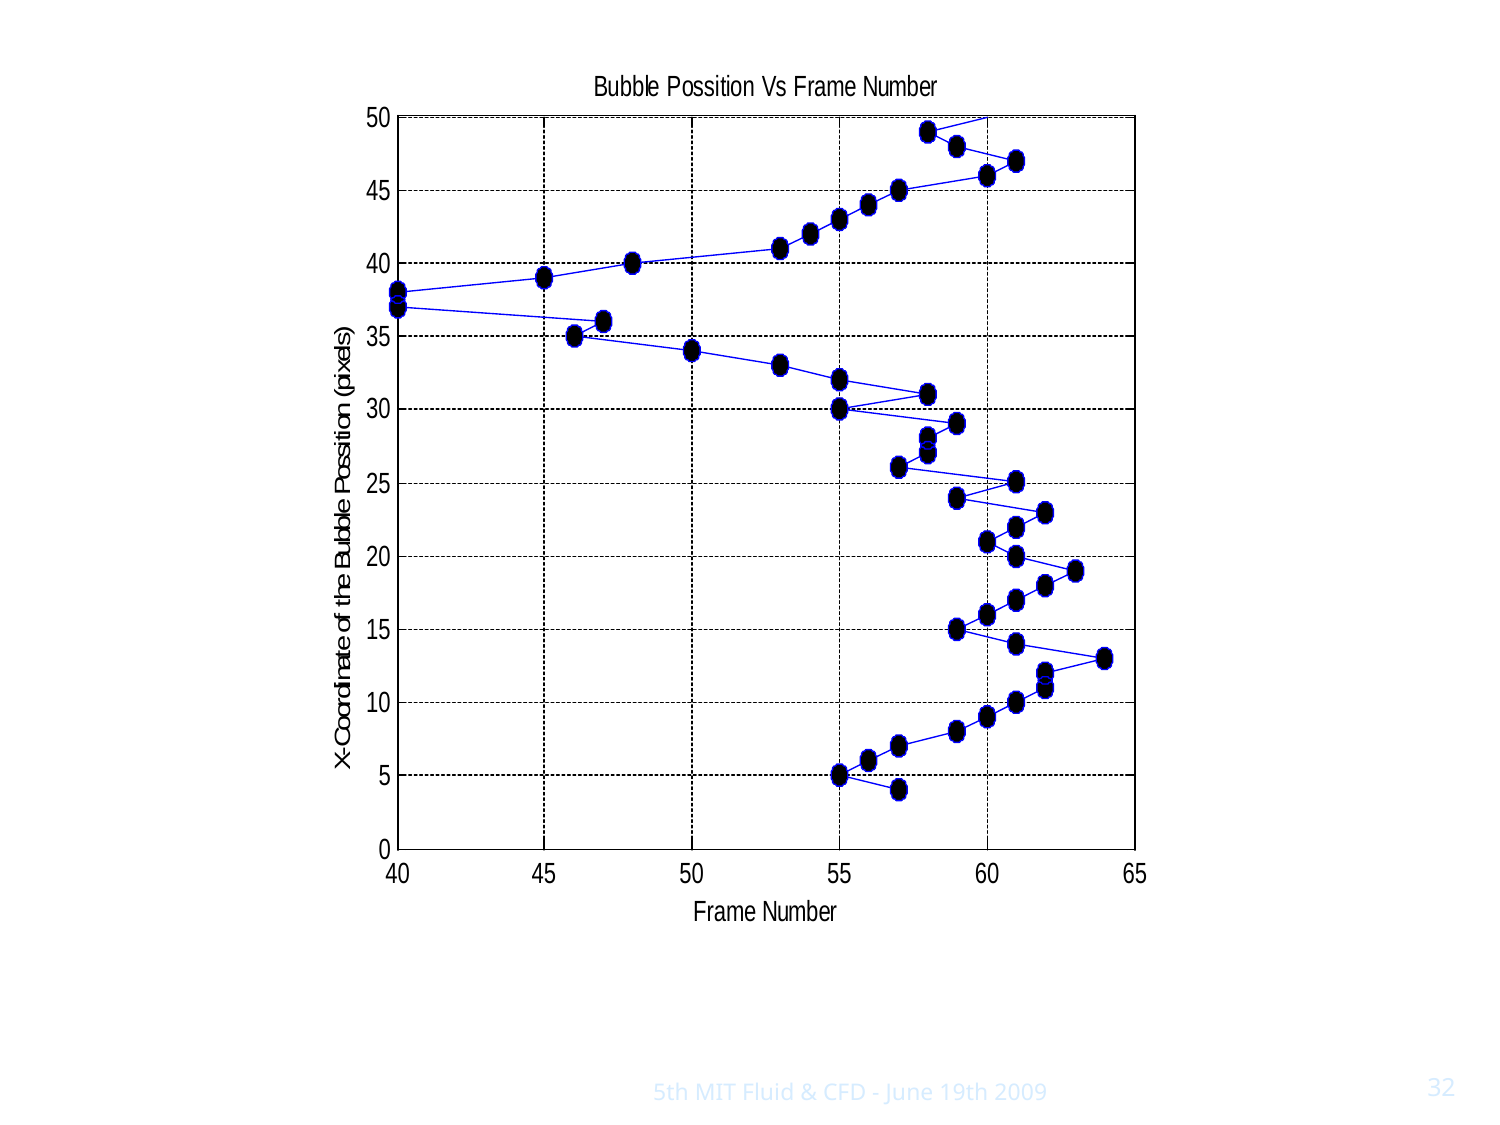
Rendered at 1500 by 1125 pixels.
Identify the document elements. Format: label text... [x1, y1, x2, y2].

picture [274, 49, 1226, 951]
footer 5th MIT Fluid & CFD - June 19th 2009 [150, 1052, 1063, 1113]
slide_number 32 [1412, 1052, 1488, 1113]
